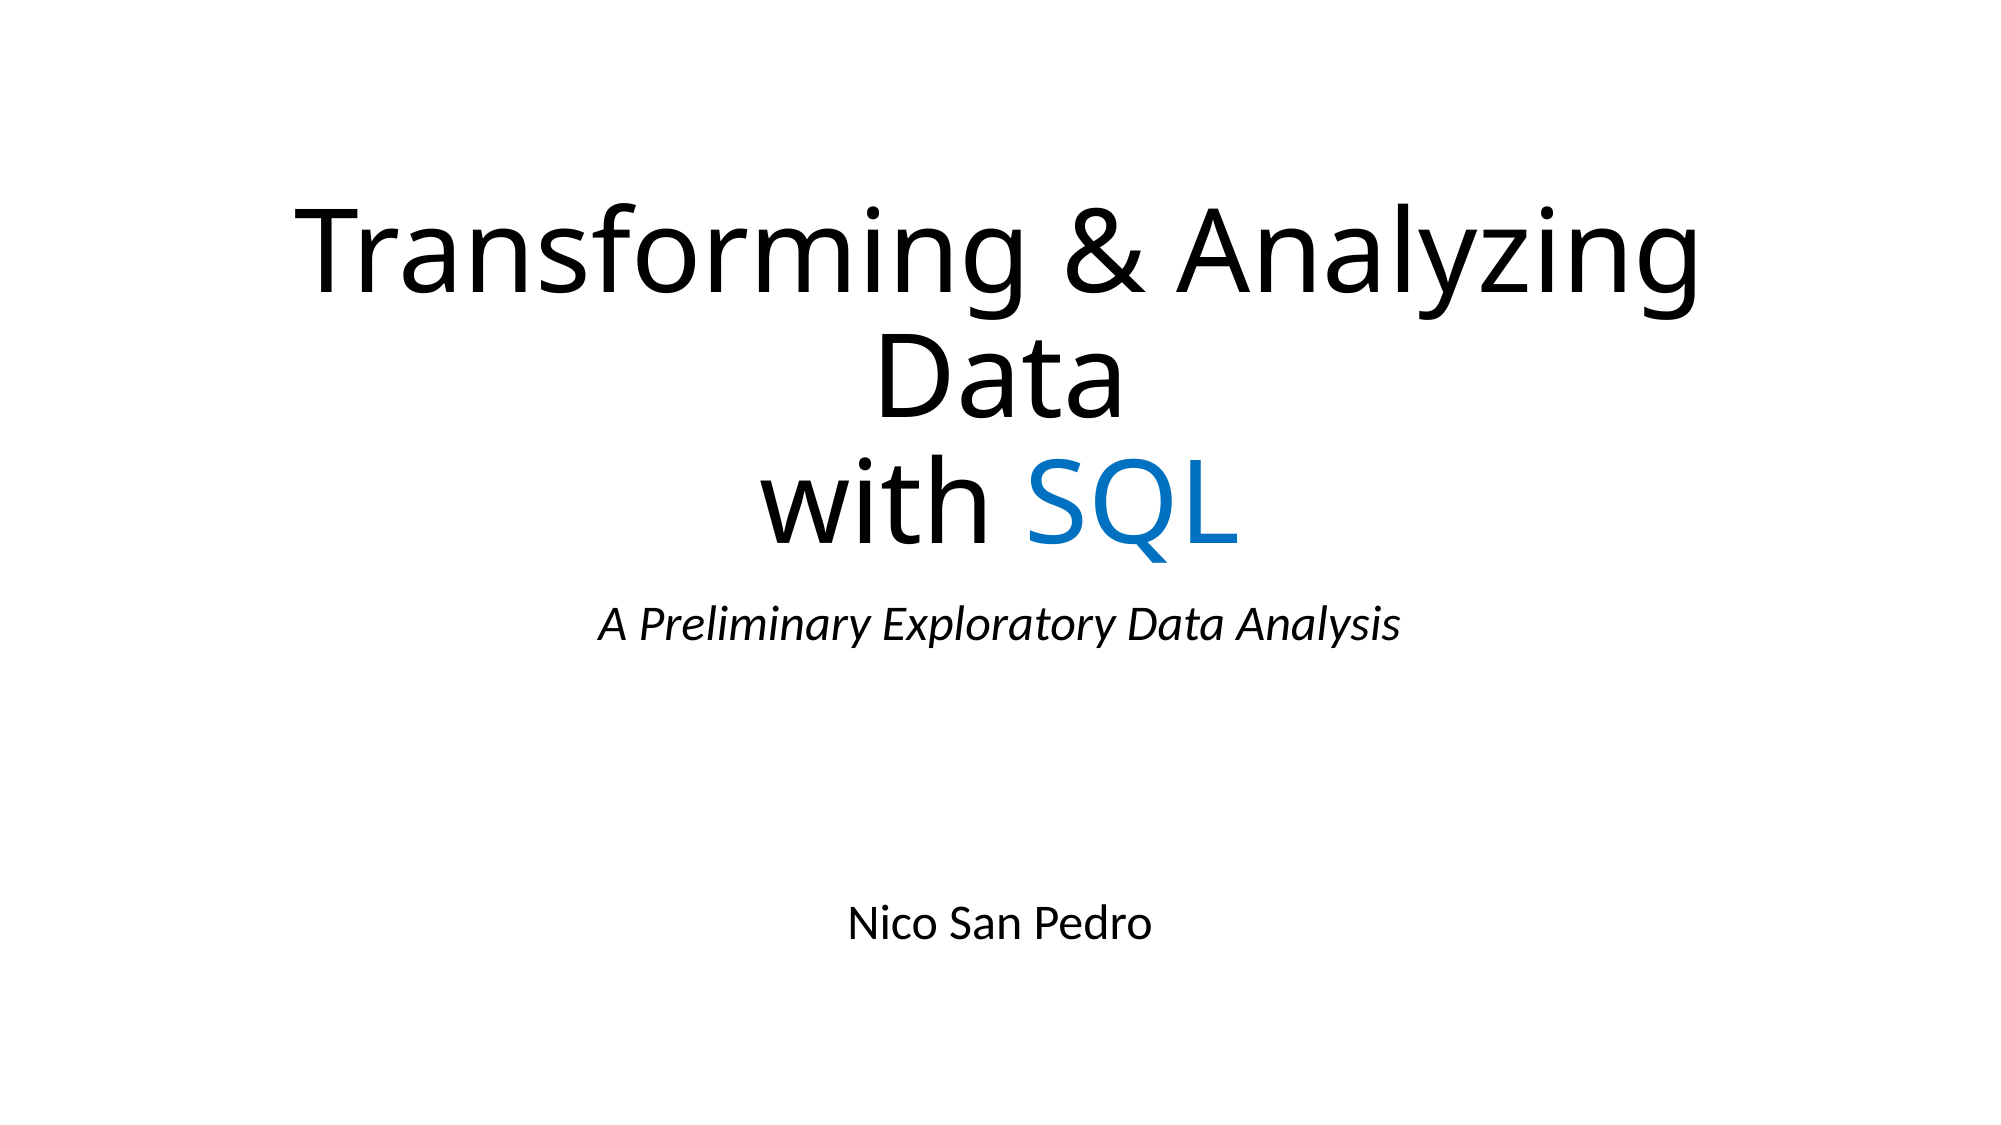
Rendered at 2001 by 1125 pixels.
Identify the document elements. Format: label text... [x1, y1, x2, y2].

subtitle A Preliminary Exploratory Data Analysis Nico San Pedro [249, 589, 1750, 1018]
title Transforming & Analyzing Data with SQL [249, 184, 1750, 576]
